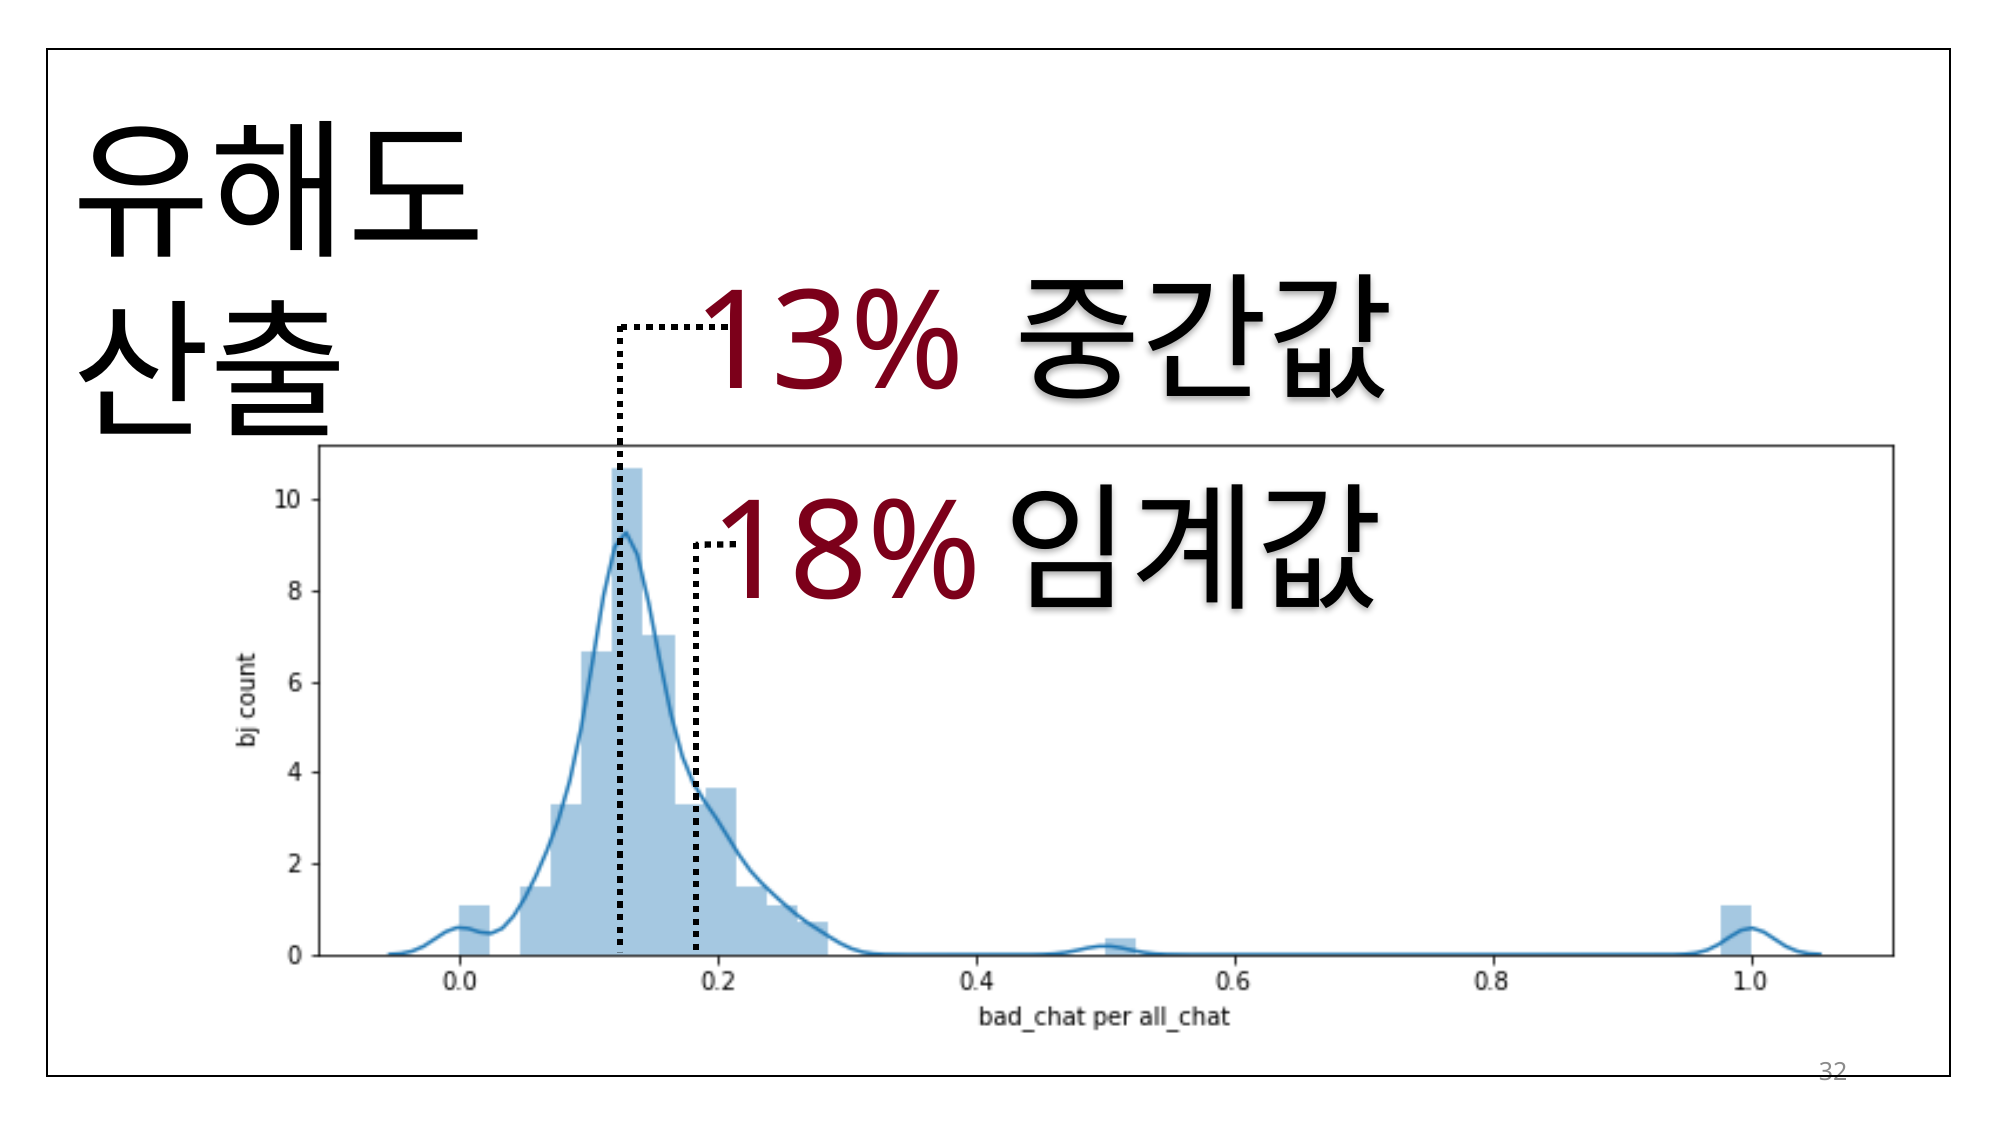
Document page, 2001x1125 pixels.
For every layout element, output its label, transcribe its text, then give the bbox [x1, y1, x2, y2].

text_box 유해도 산출 [57, 88, 505, 464]
slide_number 32 [1412, 1077, 1863, 1103]
text_box [46, 48, 1951, 1077]
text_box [215, 243, 1909, 1043]
